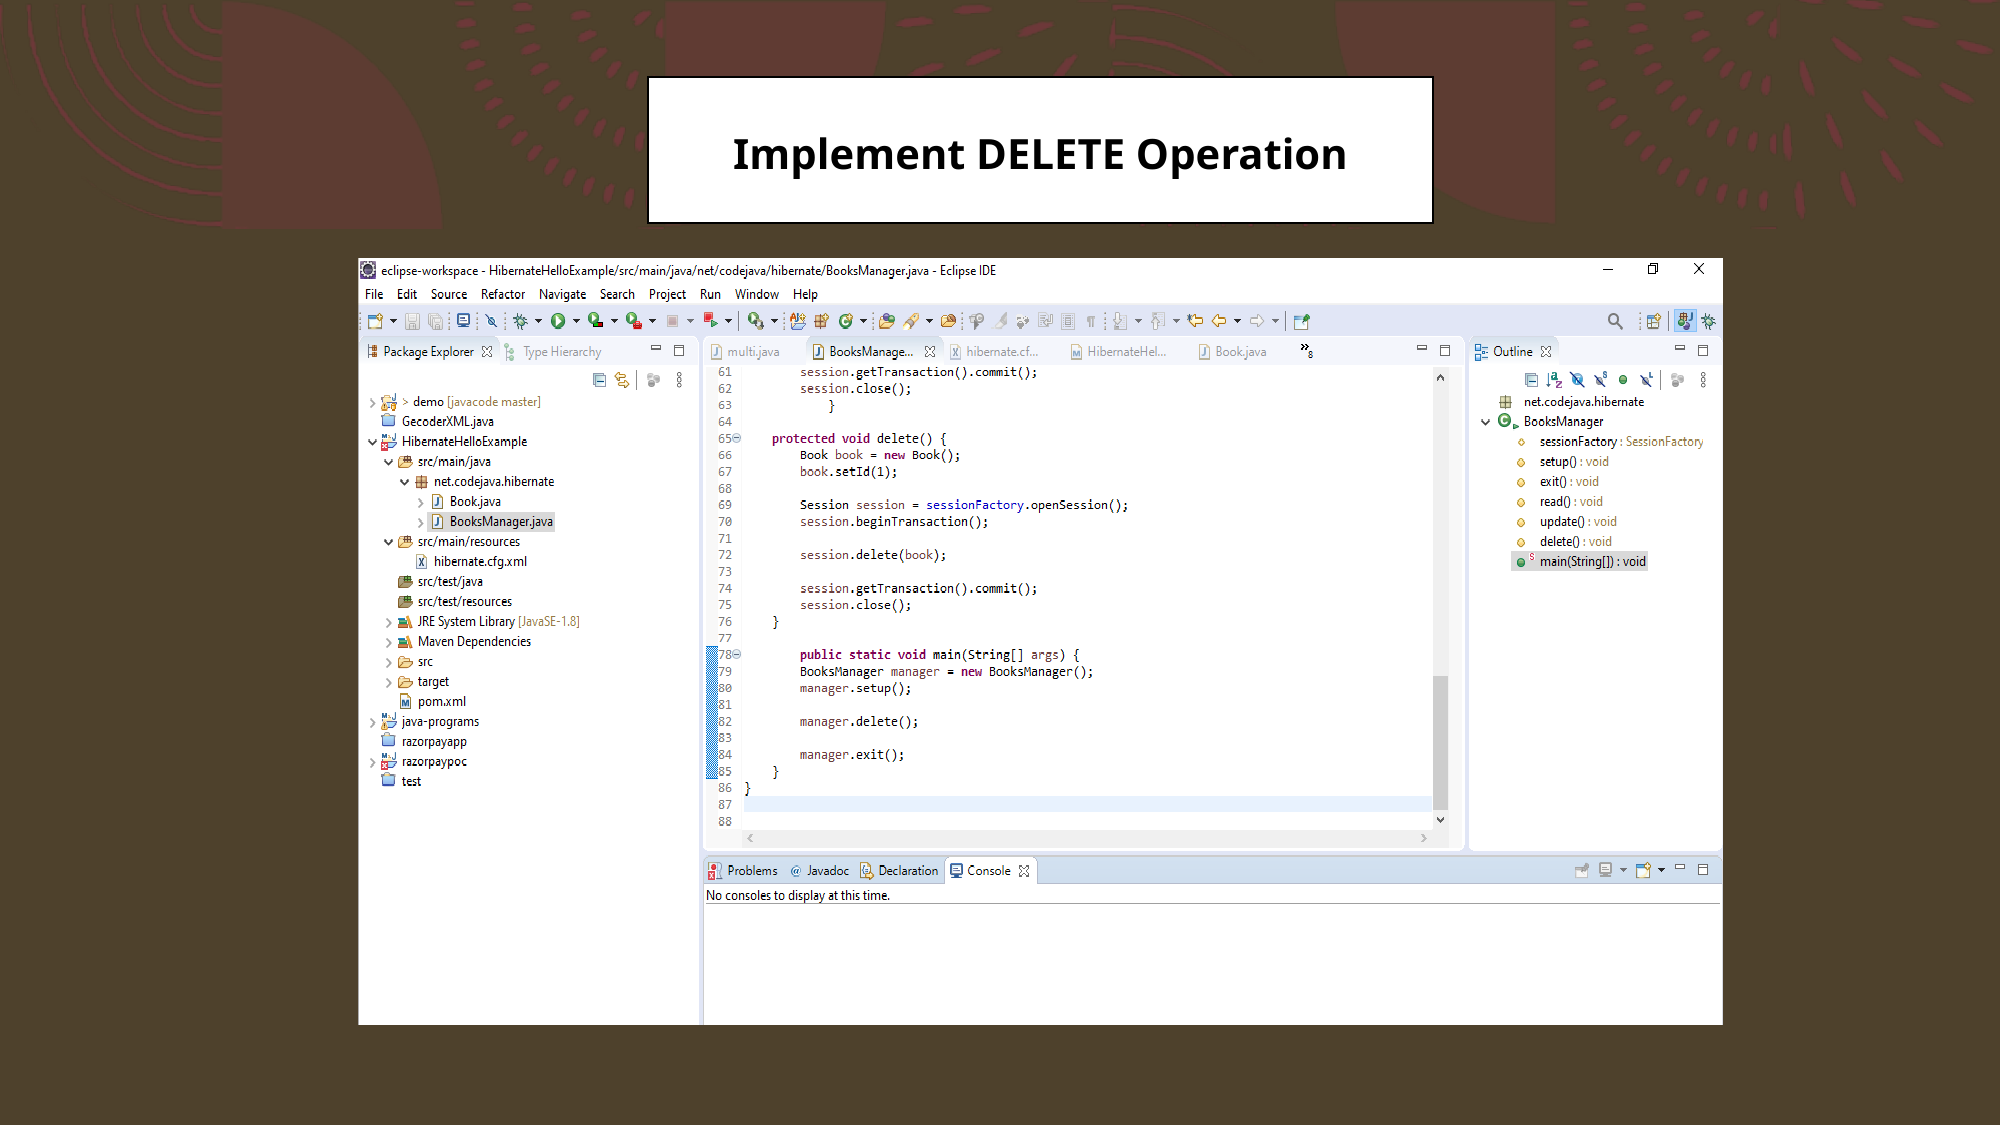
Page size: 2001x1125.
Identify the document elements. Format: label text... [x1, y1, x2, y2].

picture [358, 258, 1723, 1025]
text_box Implement DELETE Operation [647, 76, 1434, 224]
